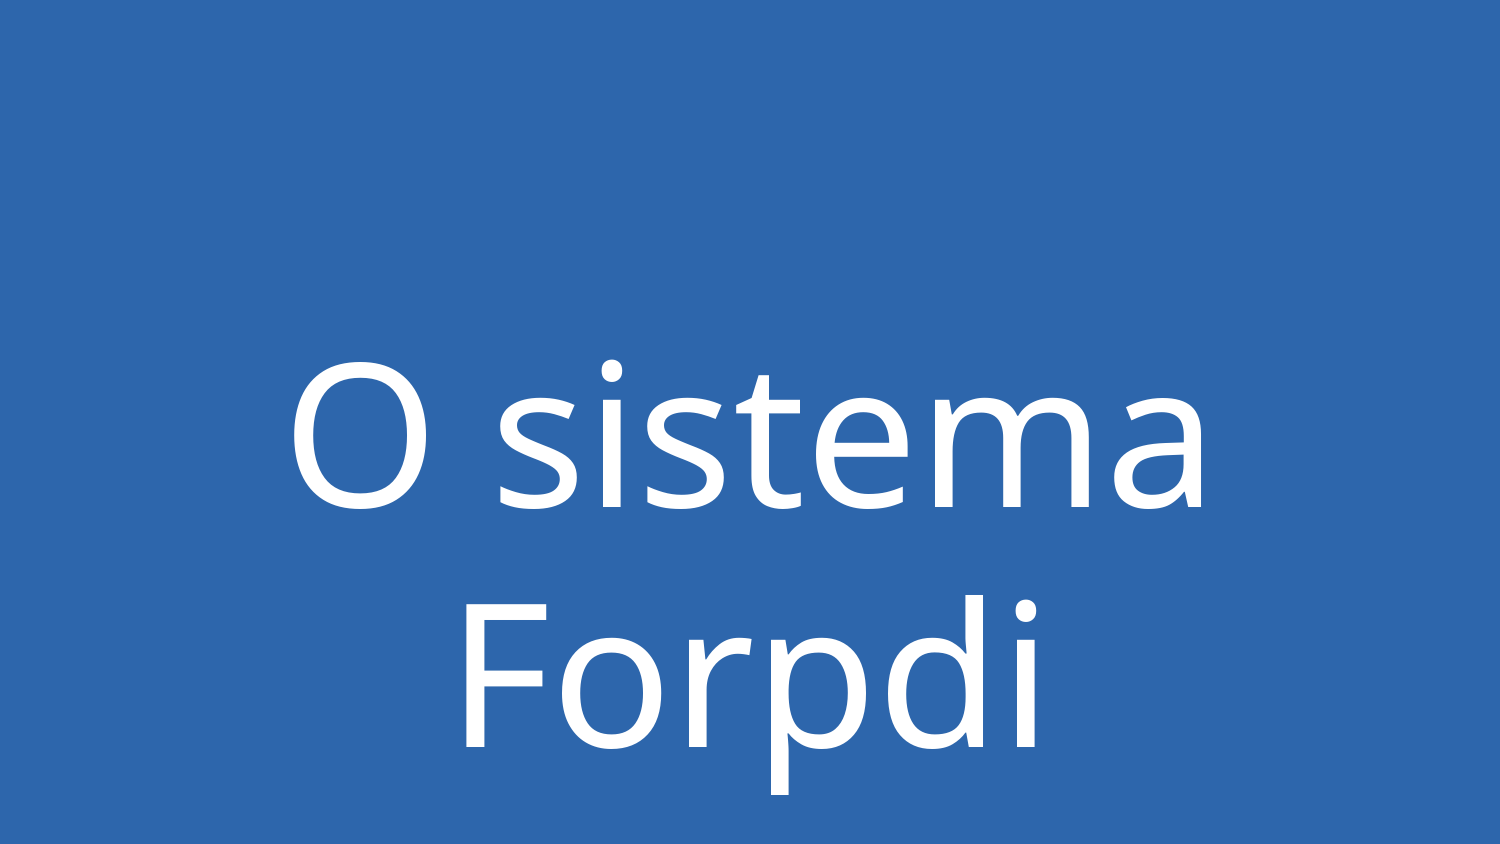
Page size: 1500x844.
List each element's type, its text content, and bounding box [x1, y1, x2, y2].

text_box O sistema Forpdi [0, 291, 1500, 552]
